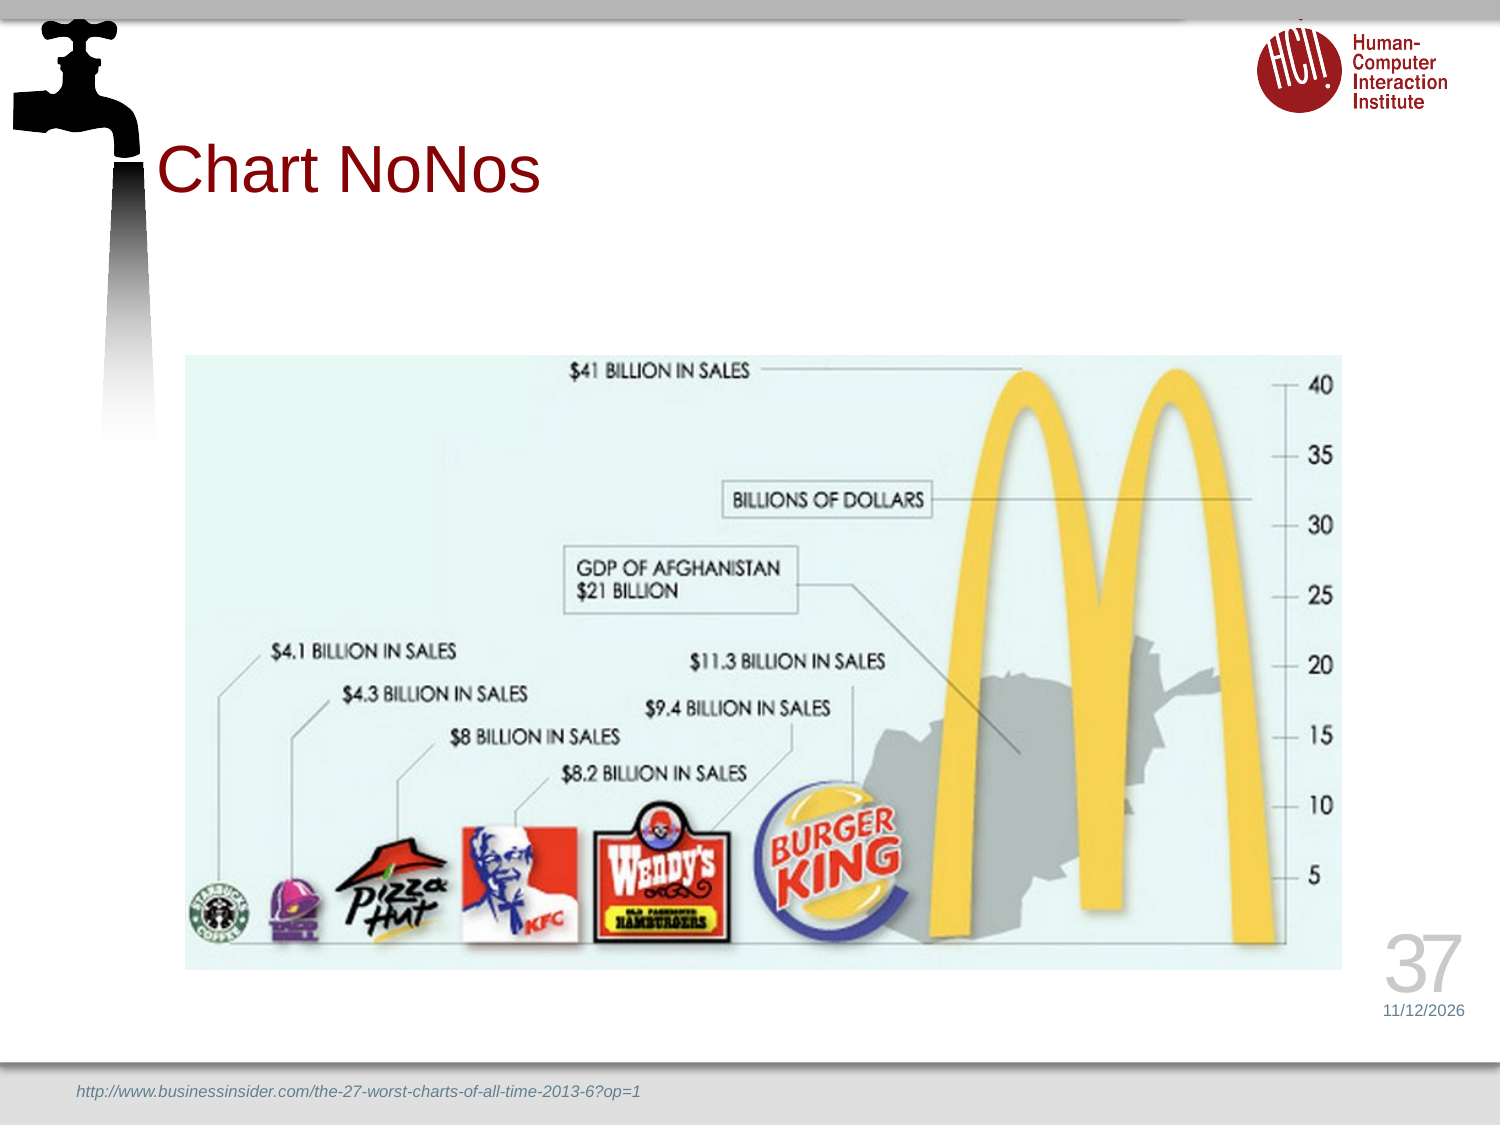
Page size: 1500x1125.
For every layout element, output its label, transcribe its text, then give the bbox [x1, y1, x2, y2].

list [184, 302, 1342, 1022]
footer http://www.businessinsider.com/the-27-worst-charts-of-all-time-2013-6?op=1 [76, 1080, 1342, 1110]
picture [13, 20, 140, 158]
slide_number 37 [1369, 924, 1479, 1009]
title Chart NoNos [156, 50, 1187, 214]
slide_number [1369, 1009, 1479, 1020]
picture [1257, 20, 1447, 113]
